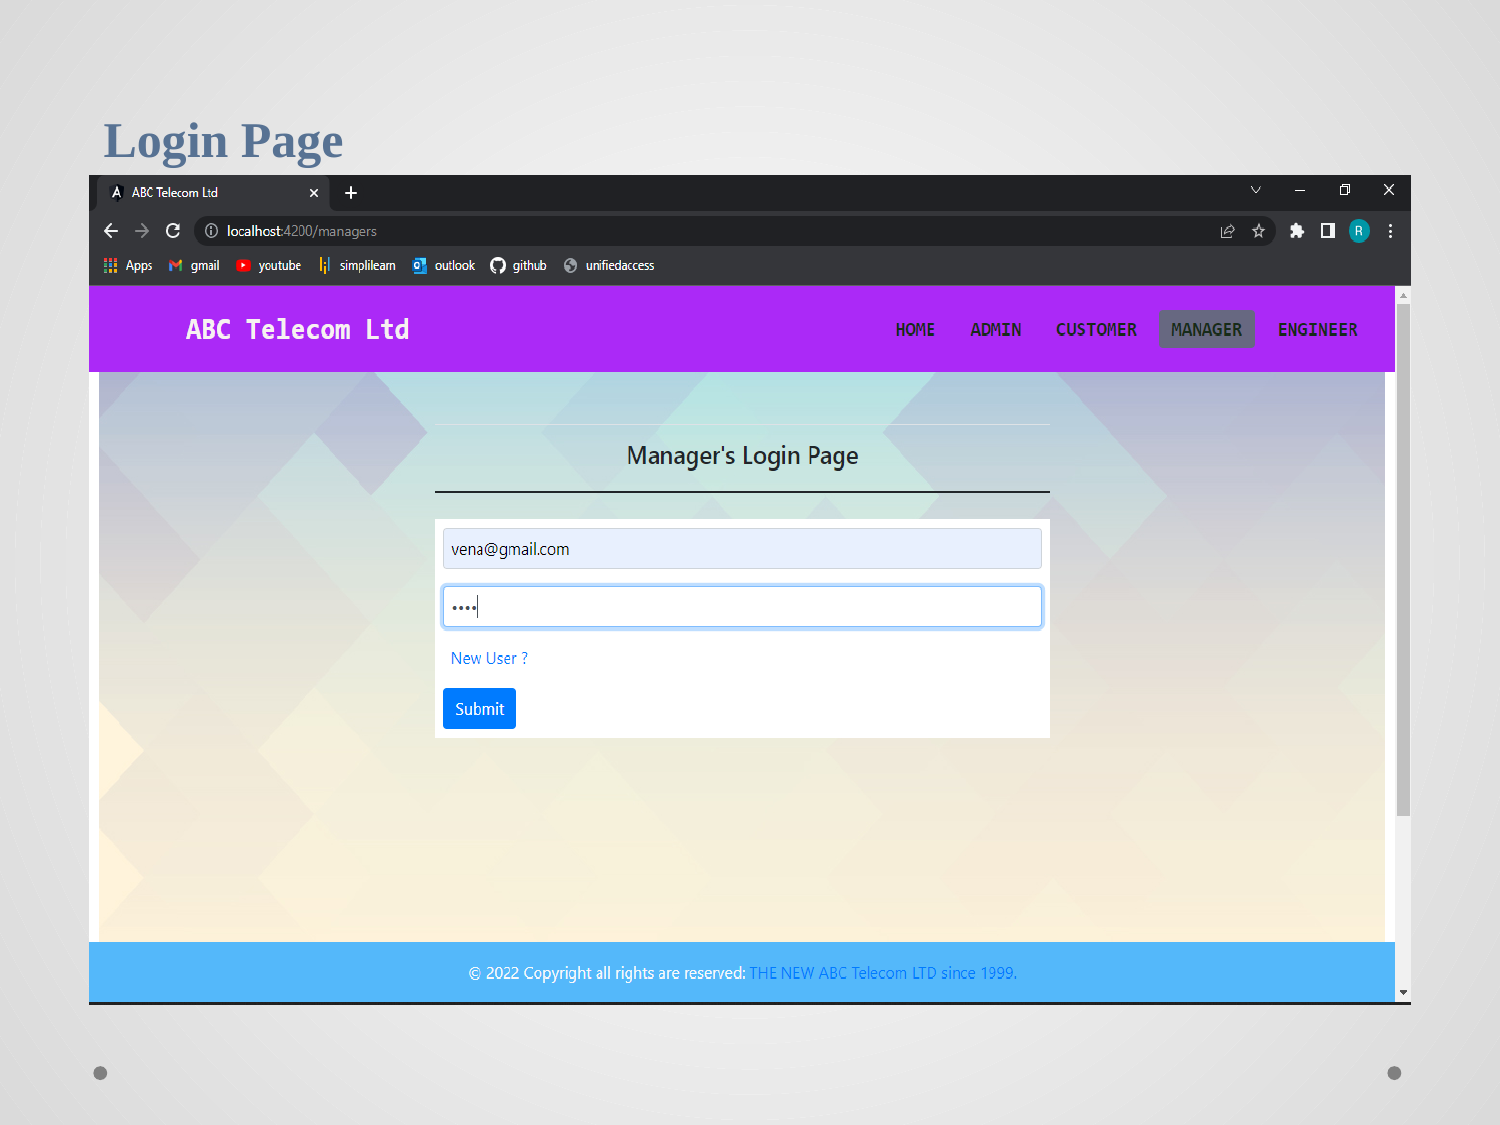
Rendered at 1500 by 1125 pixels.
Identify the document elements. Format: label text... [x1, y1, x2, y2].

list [89, 175, 1411, 1006]
text_box Login Page [88, 99, 359, 175]
